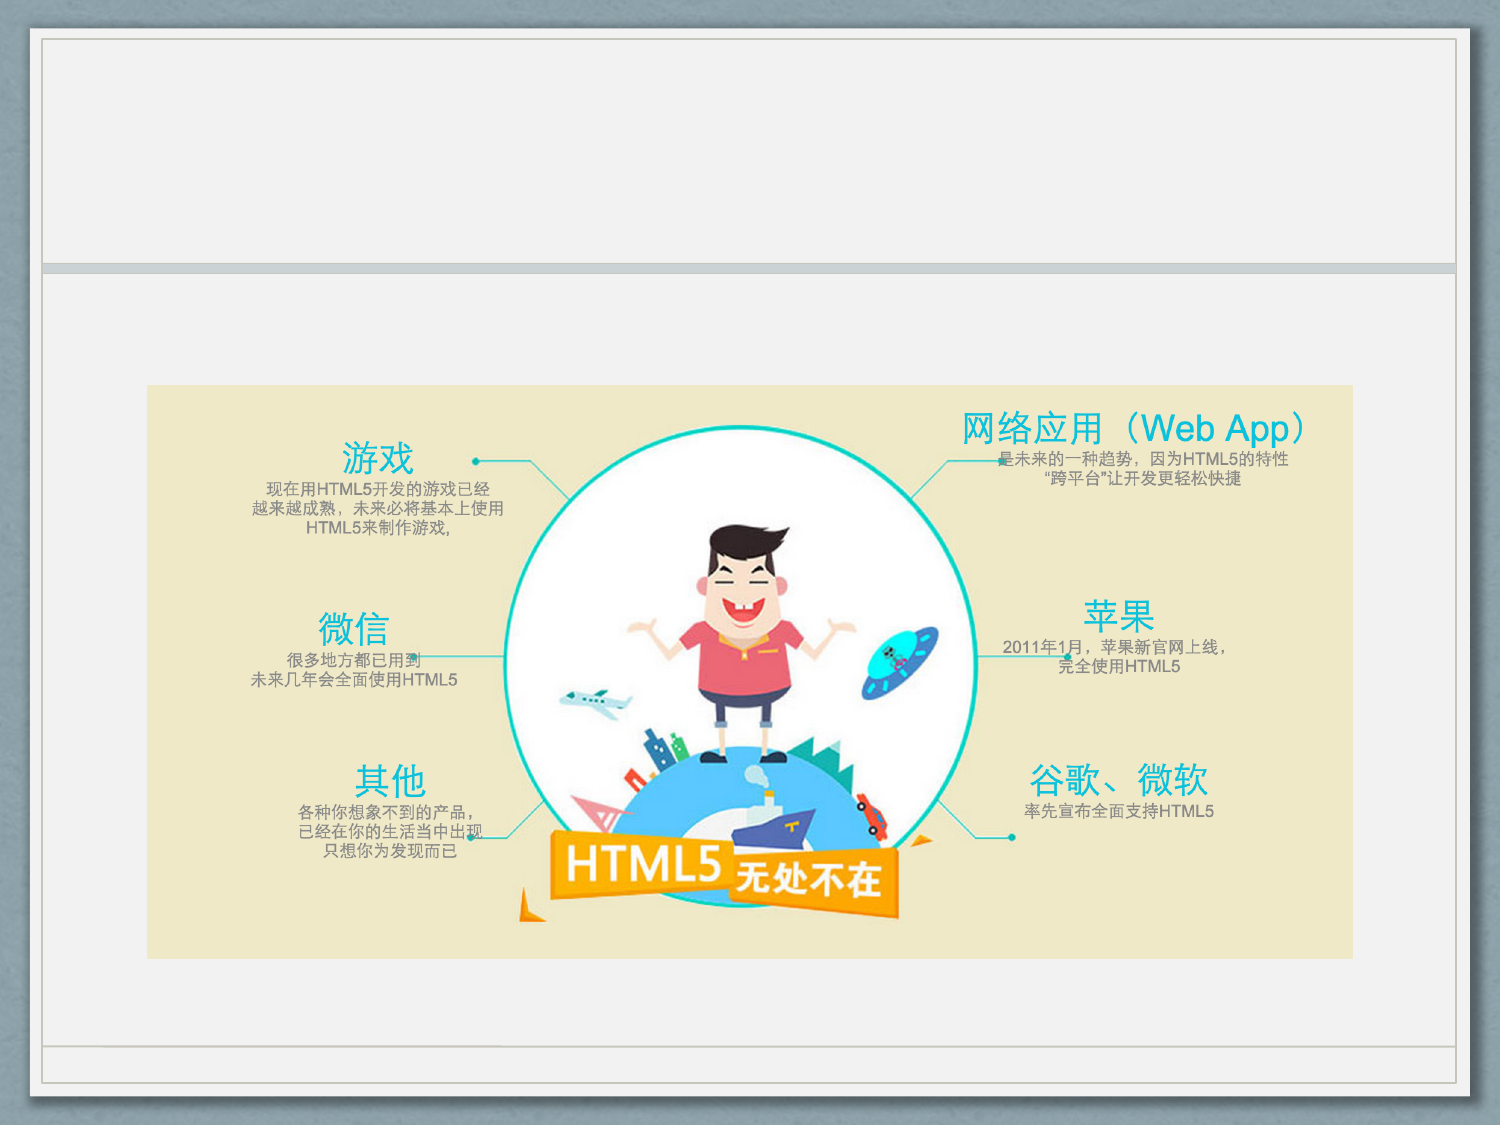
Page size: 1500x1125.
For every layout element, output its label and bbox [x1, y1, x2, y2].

list [147, 349, 1354, 996]
